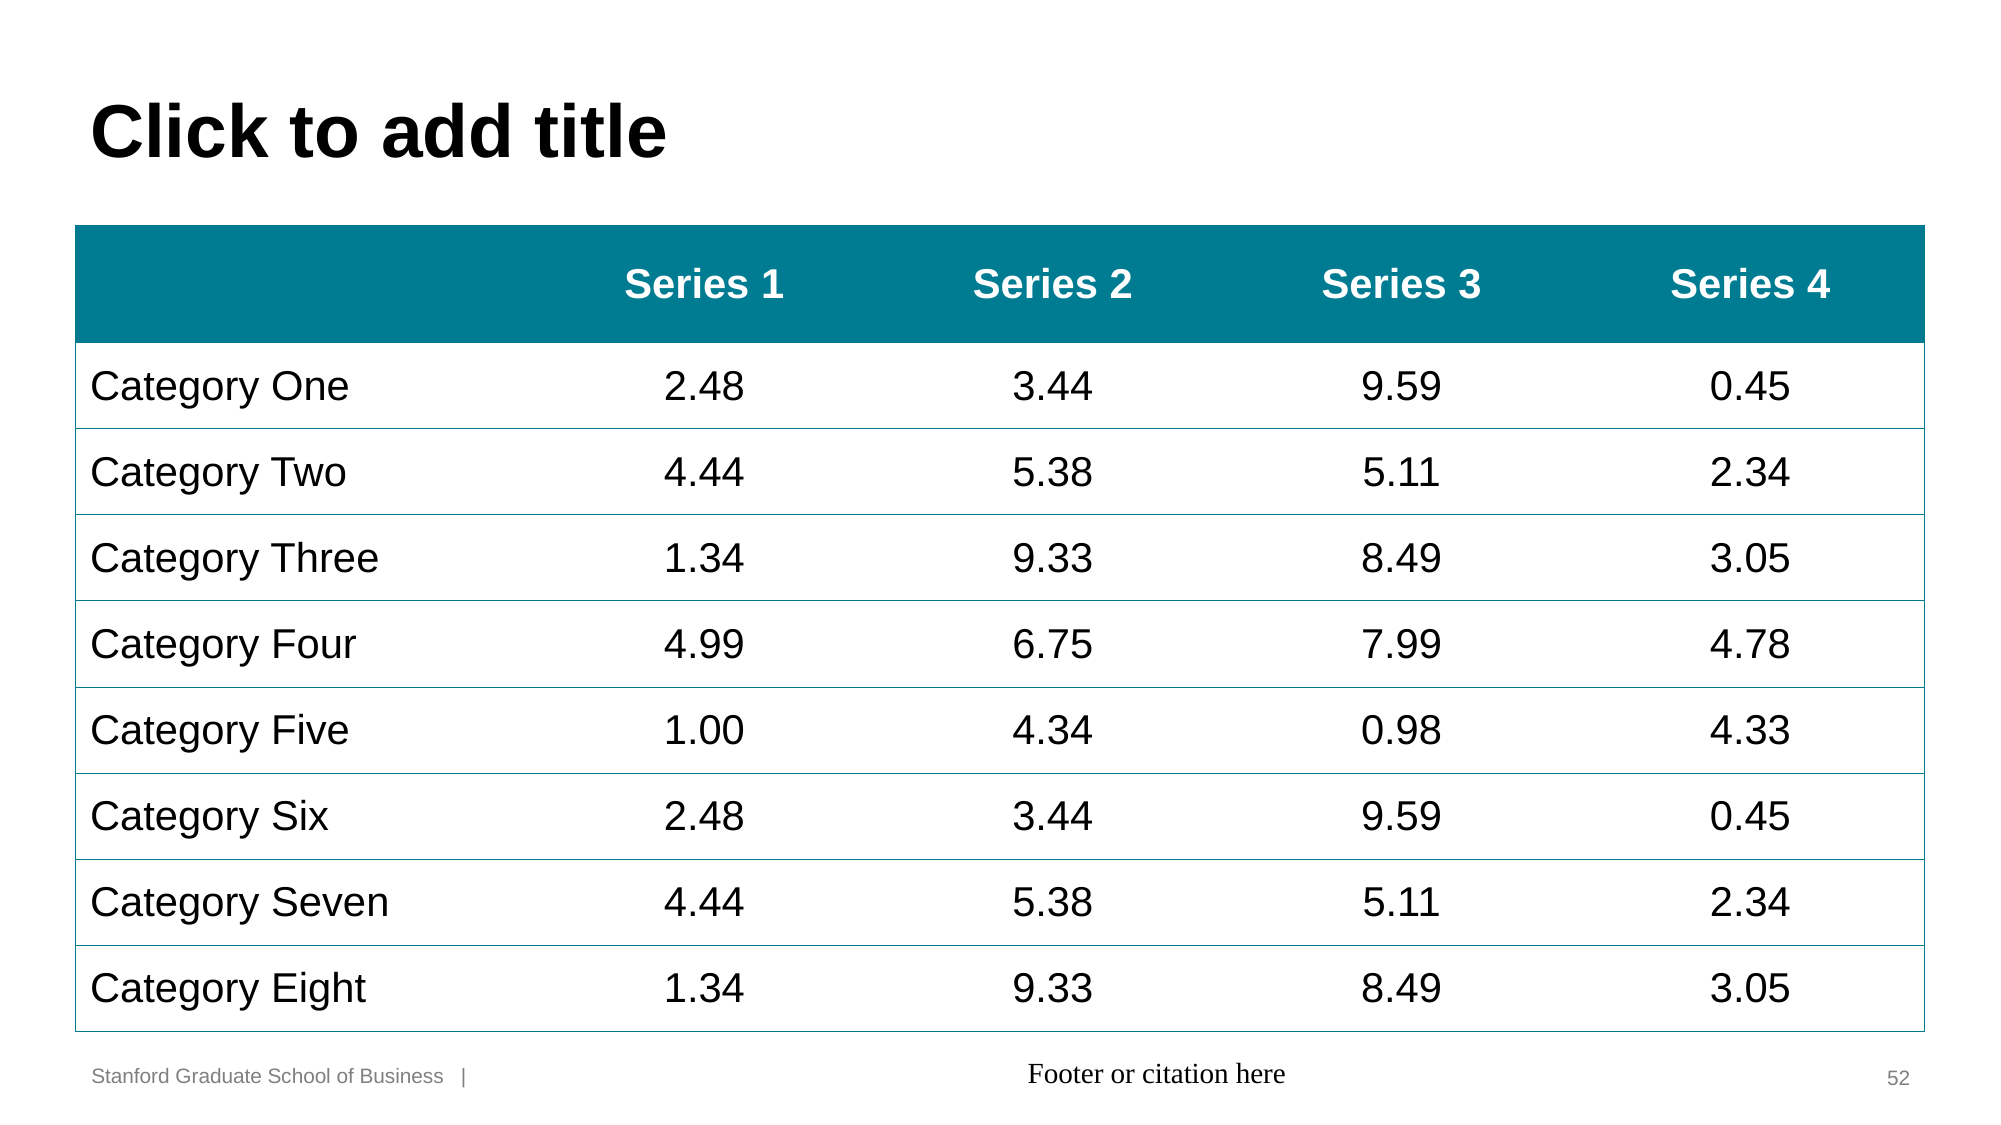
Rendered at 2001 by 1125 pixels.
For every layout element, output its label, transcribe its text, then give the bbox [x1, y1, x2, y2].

table_cell 6.75 [879, 601, 1227, 687]
table_cell 9.33 [879, 946, 1227, 1031]
table_header Series 2 [879, 226, 1227, 342]
table_cell Category Five [76, 688, 530, 773]
table_cell Category Two [76, 429, 530, 514]
table_cell 1.00 [530, 688, 879, 773]
table_cell 4.99 [530, 601, 879, 687]
table_cell 5.11 [1227, 429, 1576, 514]
table_cell 4.33 [1576, 688, 1924, 773]
footer Footer or citation here [469, 1053, 1844, 1097]
table_cell Category One [76, 343, 530, 428]
table_cell 9.33 [879, 515, 1227, 600]
table_cell 2.48 [530, 774, 879, 859]
table_cell 3.05 [1576, 515, 1924, 600]
table_cell 3.44 [879, 343, 1227, 428]
table_cell Category Four [76, 601, 530, 687]
table_cell Category Seven [76, 860, 530, 945]
table_cell 7.99 [1227, 601, 1576, 687]
table_header Series 4 [1576, 226, 1924, 342]
table_cell 1.34 [530, 946, 879, 1031]
table_cell 8.49 [1227, 946, 1576, 1031]
table_header Series 1 [530, 226, 879, 342]
table_header Series 3 [1227, 226, 1576, 342]
table_cell 5.11 [1227, 860, 1576, 945]
slide_number 52 [1868, 1056, 1925, 1097]
table_cell Category Eight [76, 946, 530, 1031]
table_cell 1.34 [530, 515, 879, 600]
table_cell 9.59 [1227, 774, 1576, 859]
table_cell 4.44 [530, 860, 879, 945]
table_cell 2.48 [530, 343, 879, 428]
table_cell 5.38 [879, 860, 1227, 945]
table_cell 9.59 [1227, 343, 1576, 428]
table_cell 4.78 [1576, 601, 1924, 687]
table_cell 2.34 [1576, 860, 1924, 945]
table_cell 3.05 [1576, 946, 1924, 1031]
table_cell Category Three [76, 515, 530, 600]
table_cell 3.44 [879, 774, 1227, 859]
table_cell 0.45 [1576, 343, 1924, 428]
table_cell 0.45 [1576, 774, 1924, 859]
table_header [76, 226, 530, 342]
table_cell 5.38 [879, 429, 1227, 514]
table_cell Category Six [76, 774, 530, 859]
table_cell 8.49 [1227, 515, 1576, 600]
title Click to add title [75, 75, 1925, 181]
table_cell 0.98 [1227, 688, 1576, 773]
table_cell 4.44 [530, 429, 879, 514]
table_cell 2.34 [1576, 429, 1924, 514]
table_cell 4.34 [879, 688, 1227, 773]
